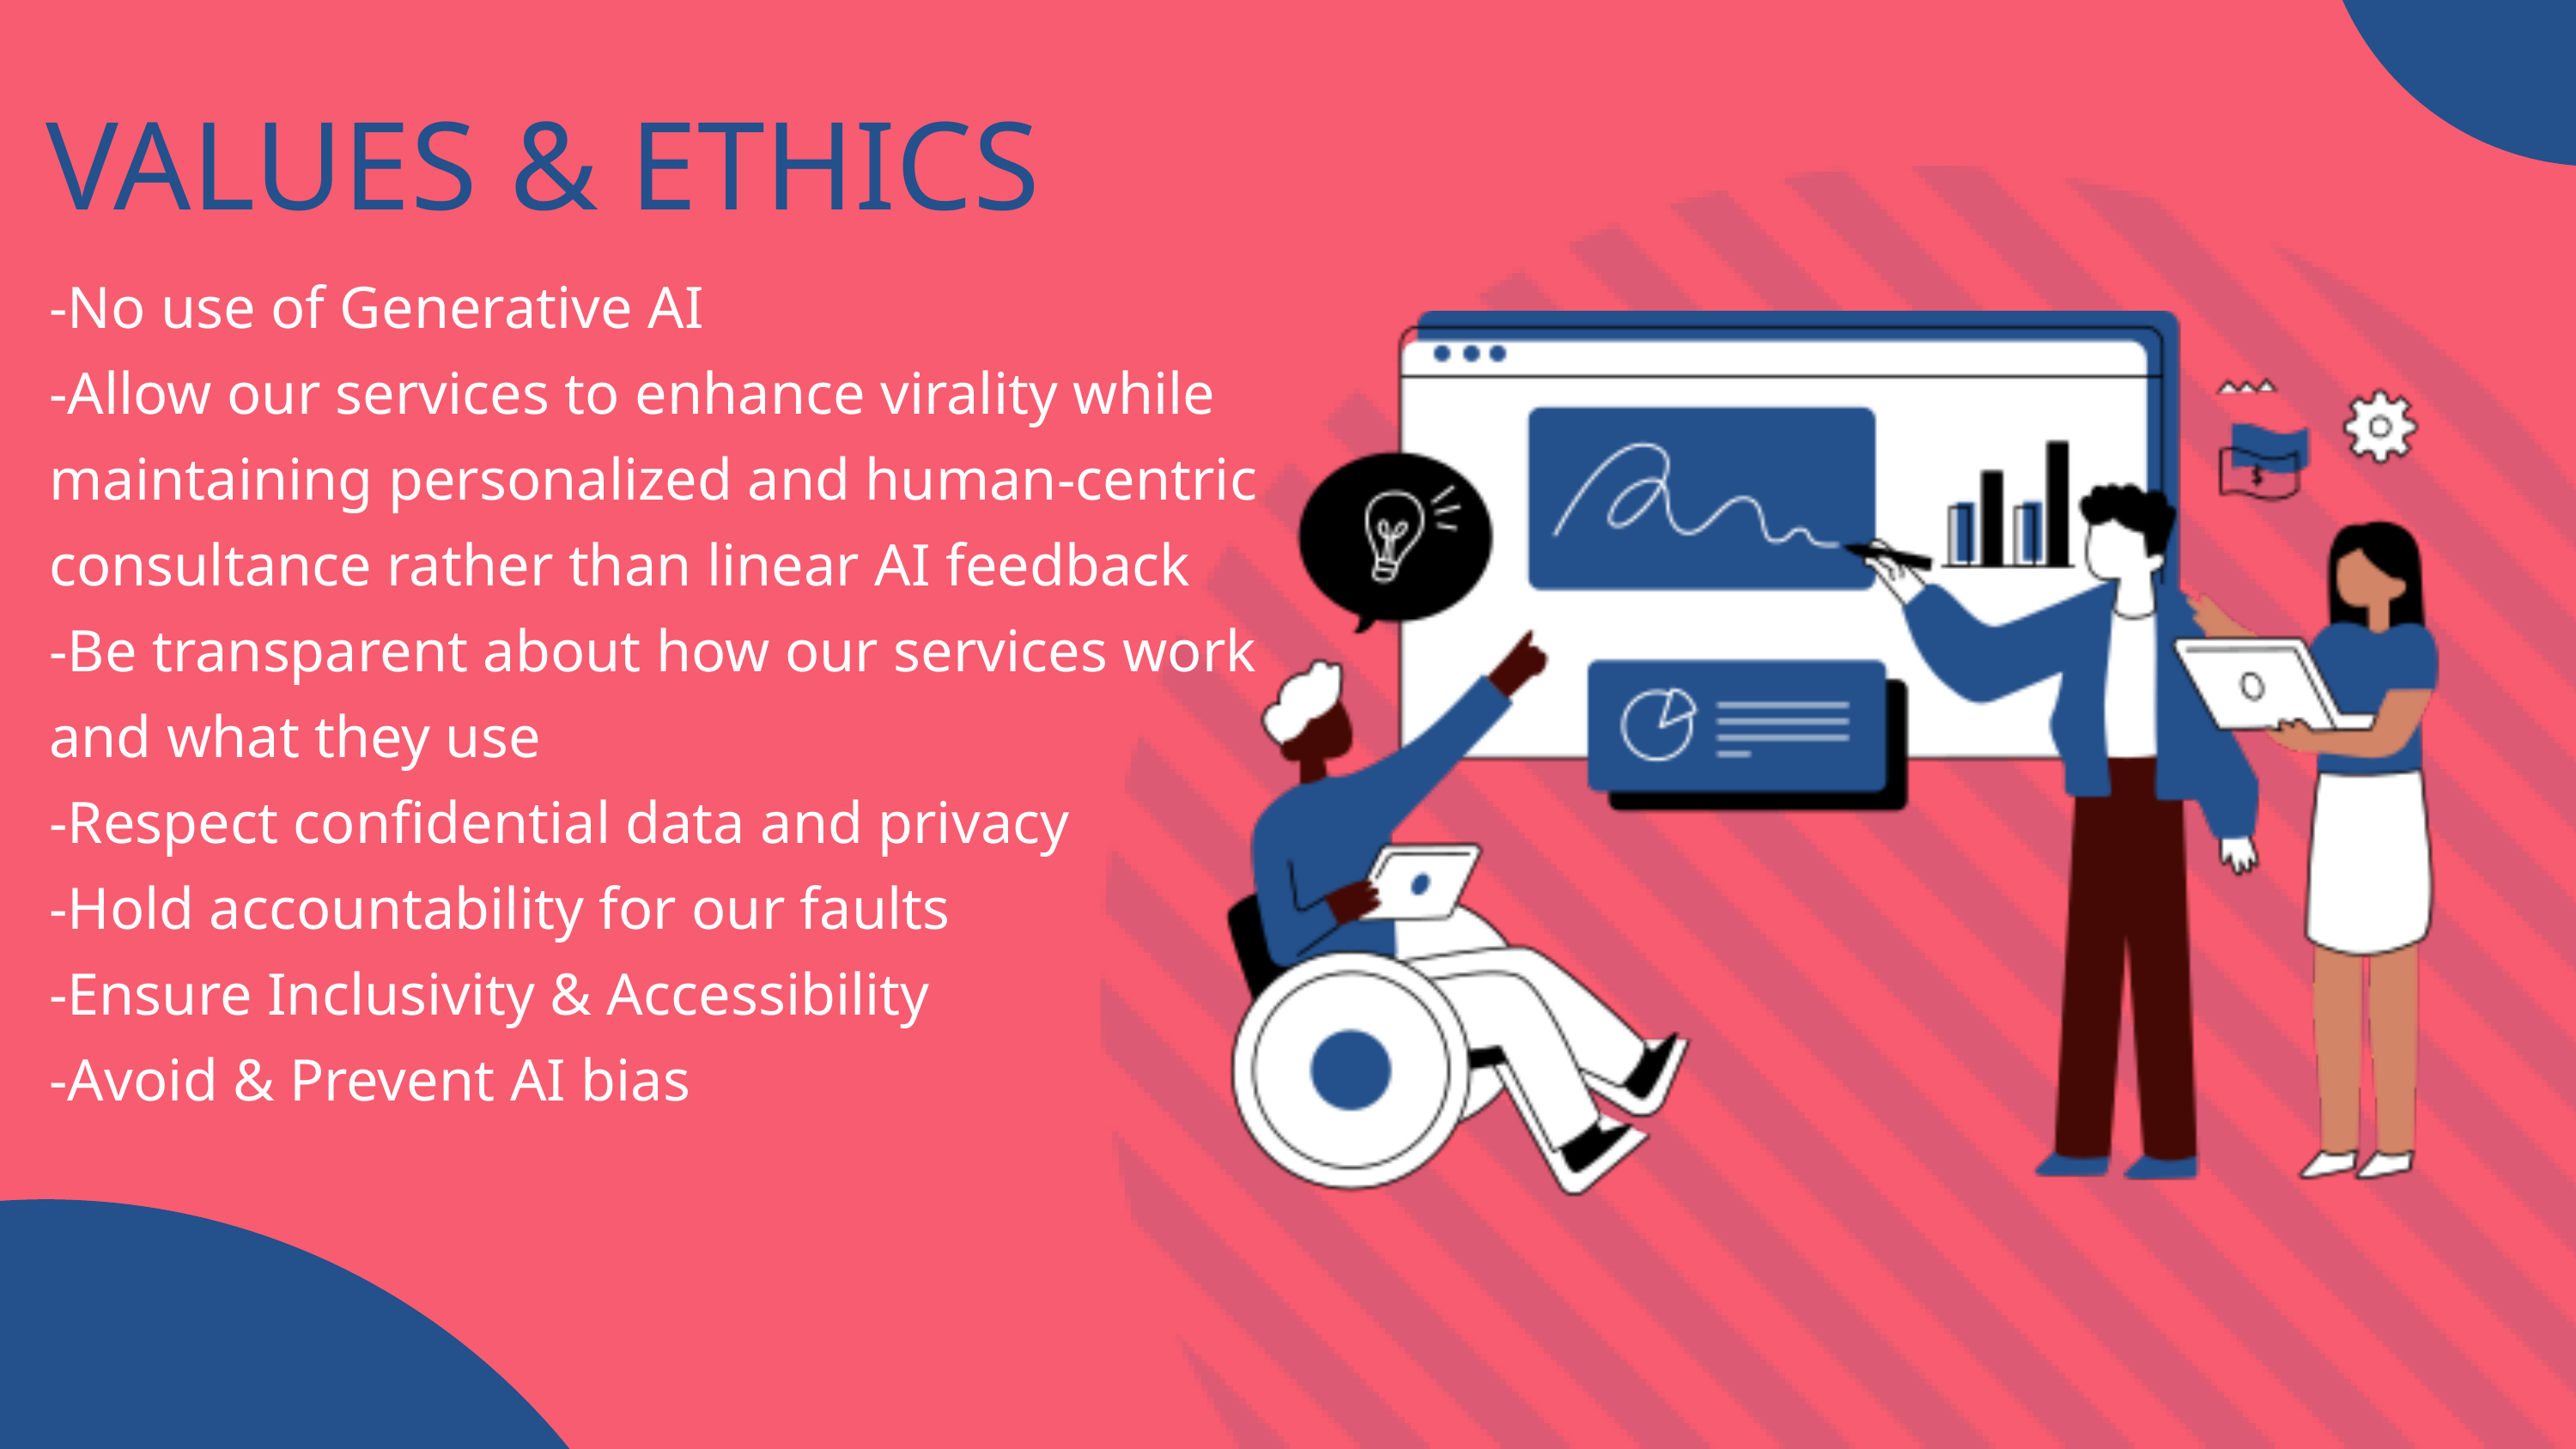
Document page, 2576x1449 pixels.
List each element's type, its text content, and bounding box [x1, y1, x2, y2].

text_box -No use of Generative AI -Allow our services to enhance virality while maintaining personalized and human-centric consultance rather than linear AI feedback -Be transparent about how our services work and what they use -Respect confidential data and privacy -Hold accountability for our faults -Ensure Inclusivity & Accessibility -Avoid & Prevent AI bias [49, 253, 1299, 1284]
text_box [1299, 311, 2456, 1200]
text_box [1100, 166, 2576, 1449]
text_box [0, 1198, 720, 1449]
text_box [2318, 0, 2576, 167]
text_box VALUES & ETHICS [46, 88, 1302, 234]
